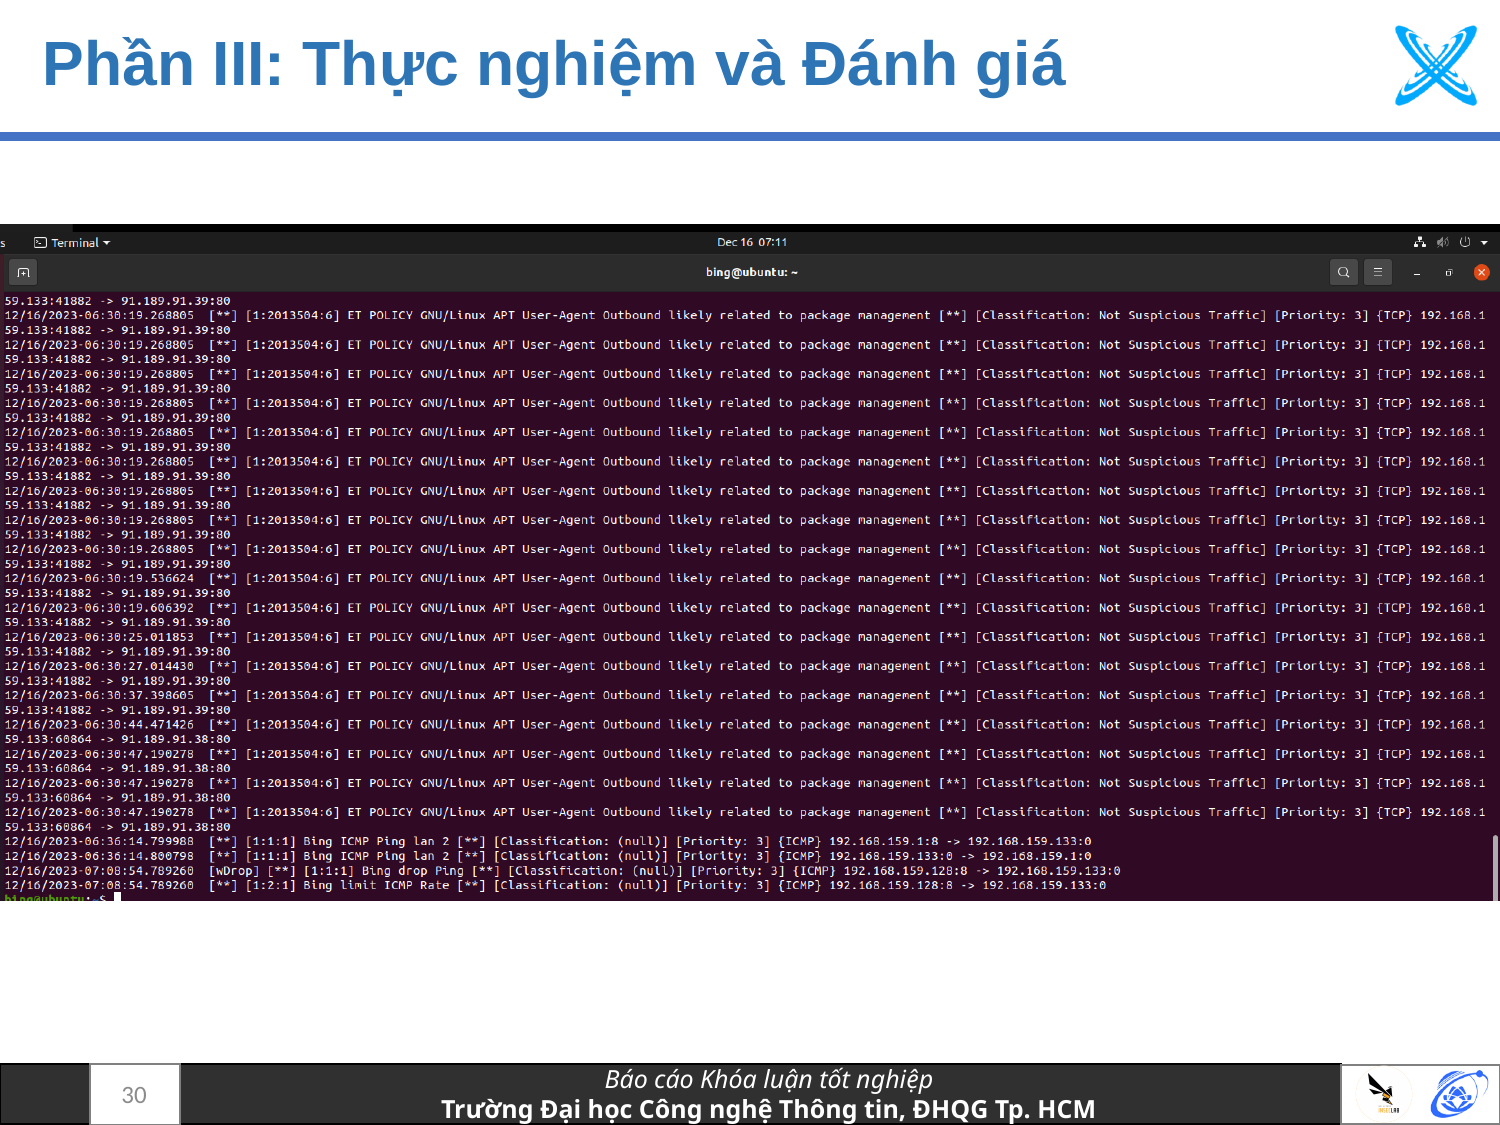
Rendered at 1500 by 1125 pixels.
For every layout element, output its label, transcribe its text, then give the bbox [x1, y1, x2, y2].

slide_number 30 [95, 1063, 162, 1124]
picture [1377, 5, 1493, 125]
picture [0, 224, 1500, 901]
picture [1352, 1062, 1416, 1125]
title Phần III: Thực nghiệm và Đánh giá [27, 23, 1376, 108]
picture [1426, 1053, 1495, 1125]
